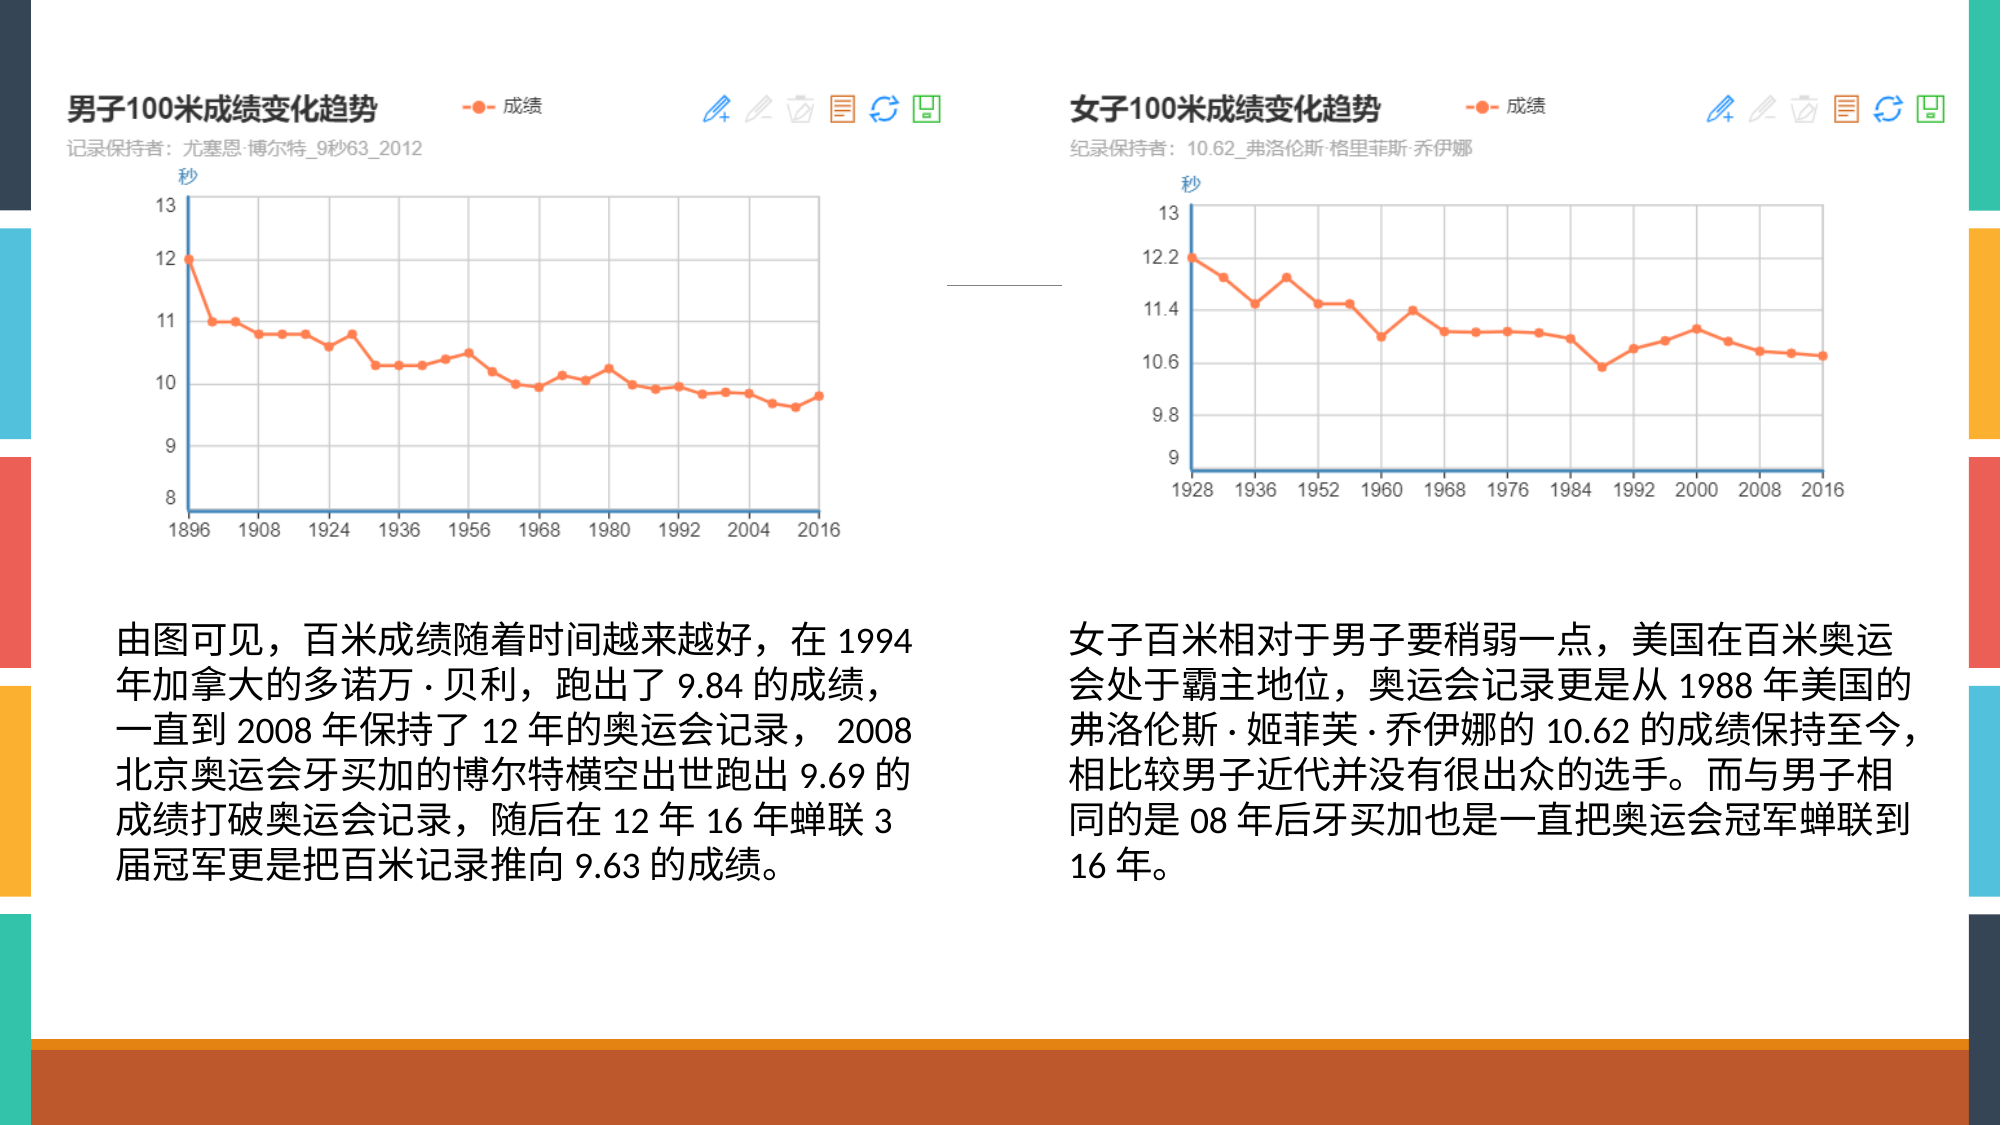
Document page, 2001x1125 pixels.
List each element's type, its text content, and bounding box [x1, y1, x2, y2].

text_box [1968, 685, 2000, 897]
text_box [1968, 228, 2000, 440]
text_box 由图可见，百米成绩随着时间越来越好，在1994年加拿大的多诺万·贝利，跑出了9.84的成绩，一直到2008年保持了12年的奥运会记录，2008北京奥运会牙买加的博尔特横空出世跑出9.69的成绩打破奥运会记录，随后在12年16年蝉联3届冠军更是把百米记录推向9.63的成绩。 [100, 608, 947, 894]
text_box [0, 457, 31, 668]
text_box 女子百米相对于男子要稍弱一点，美国在百米奥运会处于霸主地位，奥运会记录更是从1988年美国的弗洛伦斯·姬菲芙·乔伊娜的10.62的成绩保持至今，相比较男子近代并没有很出众的选手。而与男子相同的是08年后牙买加也是一直把奥运会冠军蝉联到16年。 [1053, 608, 1941, 894]
text_box [1968, 0, 2000, 211]
picture [58, 87, 947, 574]
text_box [0, 0, 31, 211]
picture [1062, 87, 1951, 574]
text_box [0, 685, 31, 897]
text_box [0, 228, 31, 440]
text_box [1968, 457, 2000, 668]
text_box [1968, 914, 2000, 1125]
text_box [0, 914, 31, 1125]
